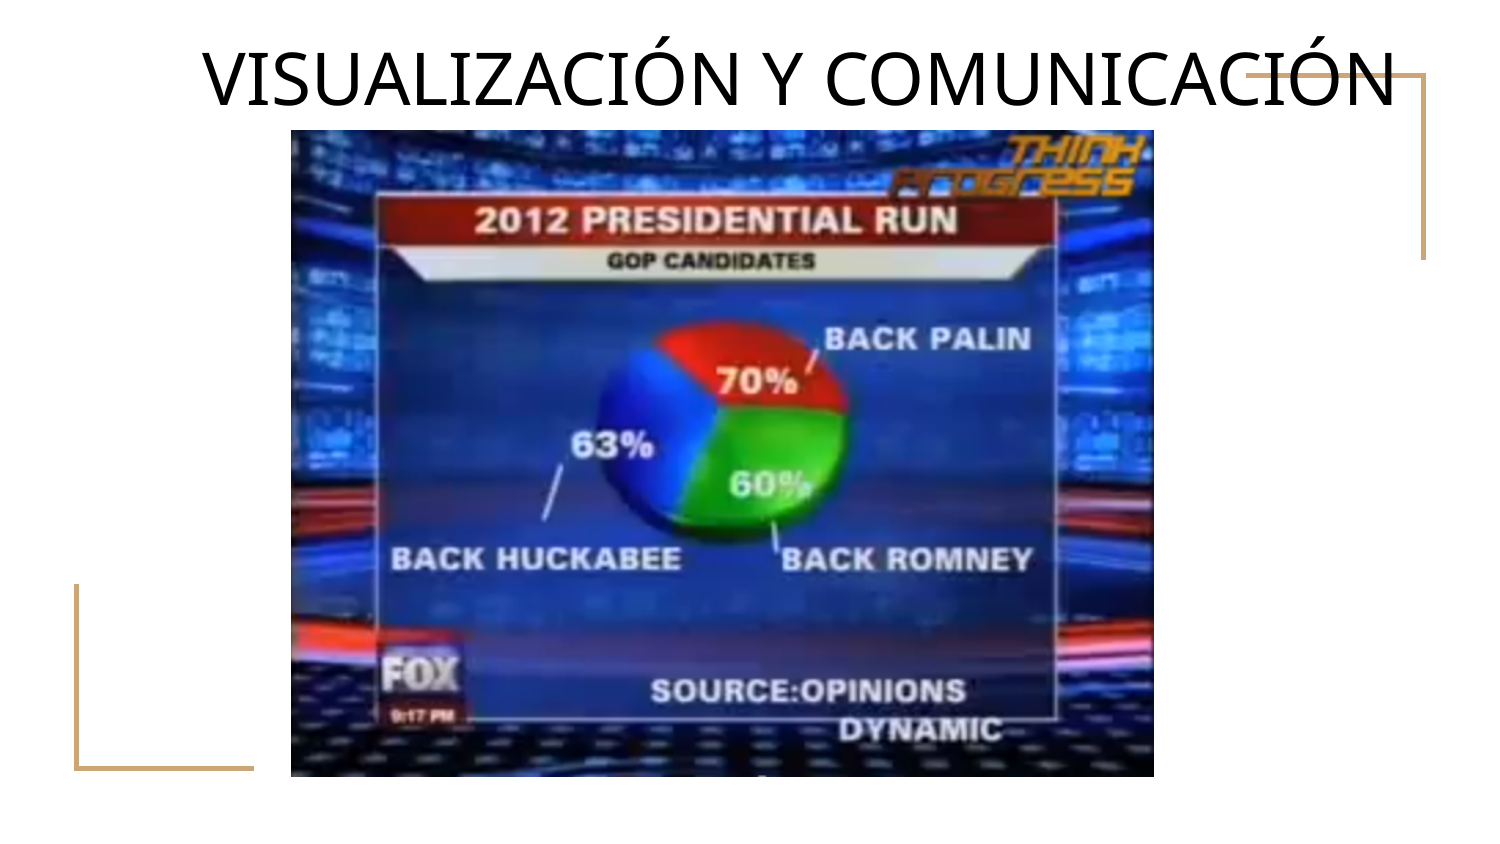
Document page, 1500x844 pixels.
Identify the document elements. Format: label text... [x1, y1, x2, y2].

text_box VISUALIZACIÓN Y COMUNICACIÓN [165, 17, 1438, 135]
picture [291, 130, 1154, 777]
